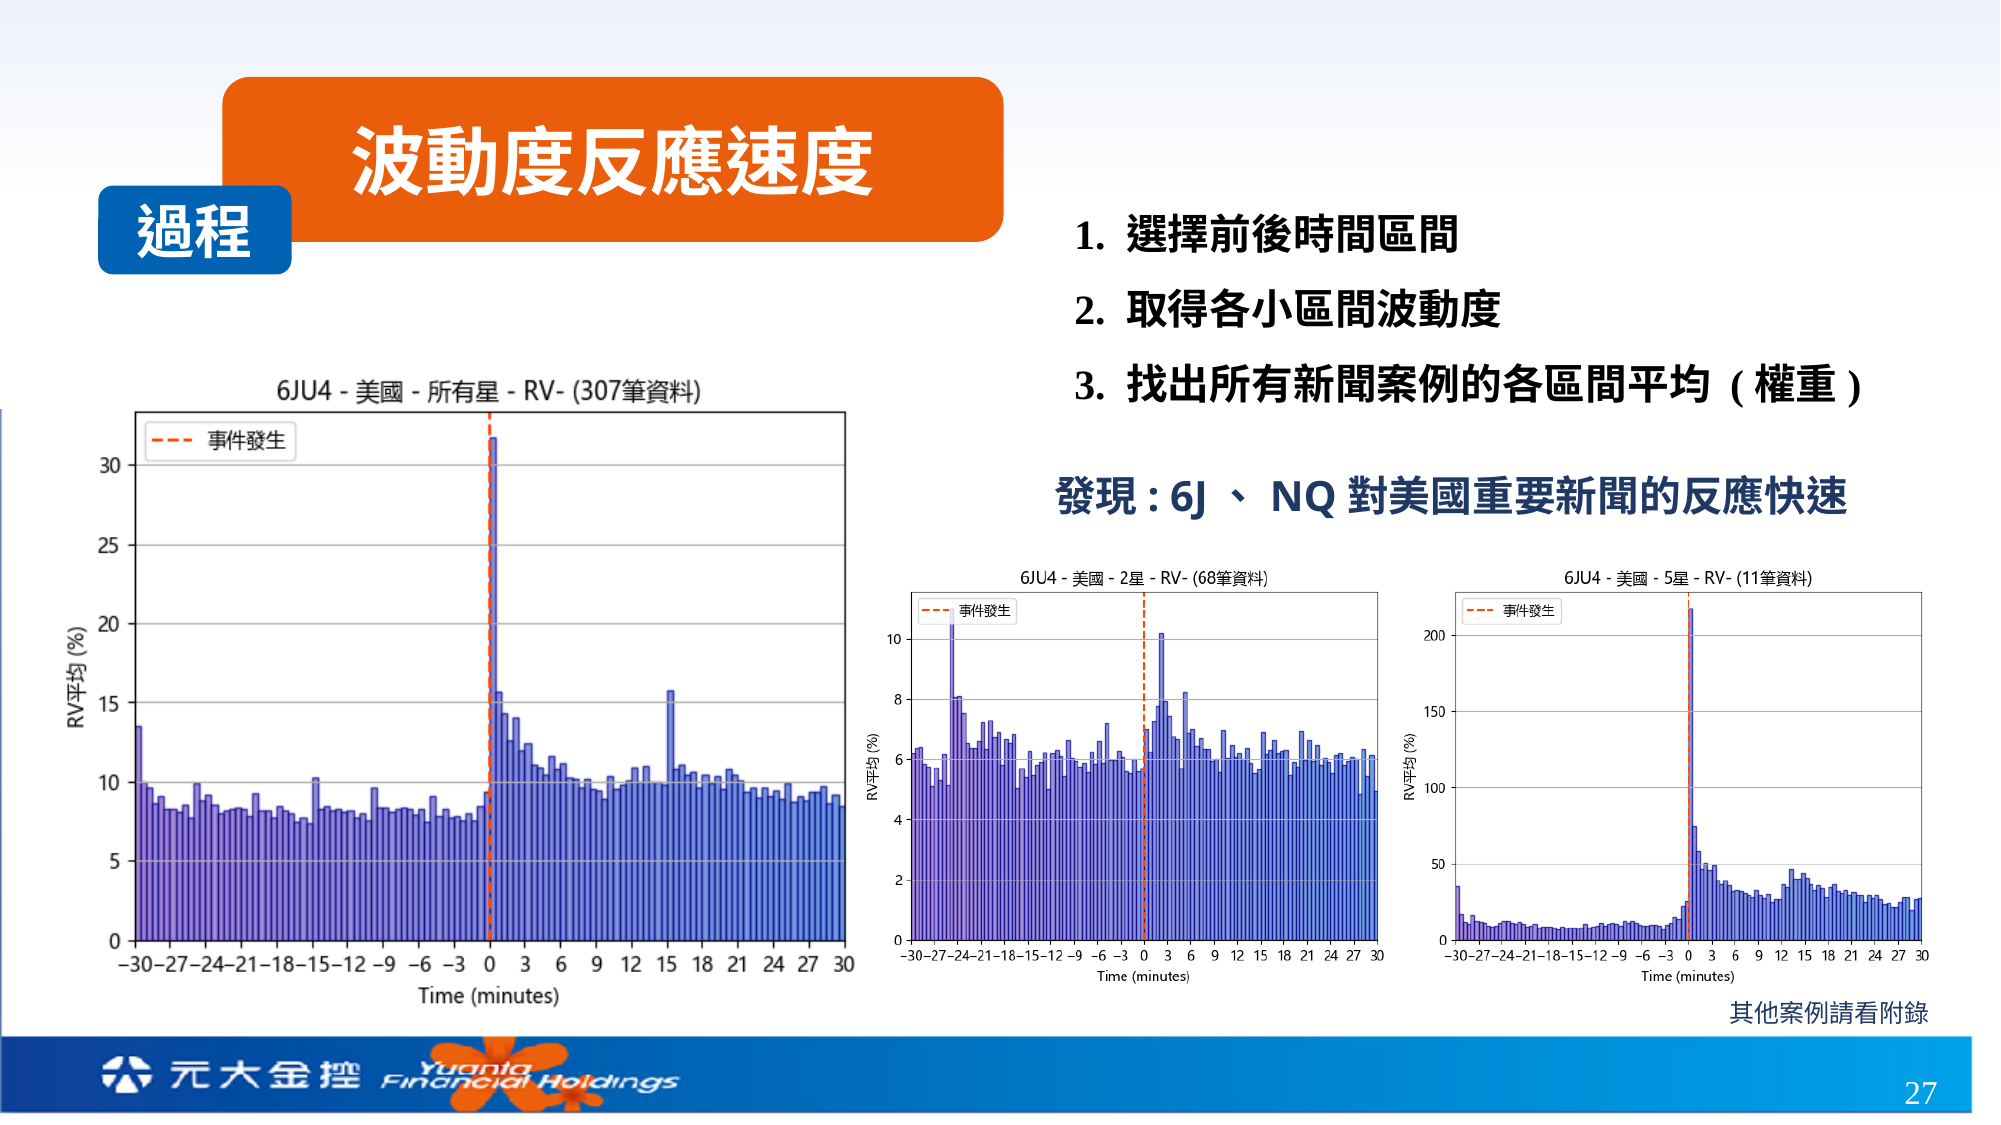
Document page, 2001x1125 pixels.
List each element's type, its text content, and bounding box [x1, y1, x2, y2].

picture [0, 0, 2001, 1125]
text_box 發現: 6J、NQ對美國重要新聞的反應快速 [964, 437, 1863, 528]
text_box 其他案例請看附錄 [1714, 990, 1945, 1036]
text_box 1. 選擇前後時間區間 2. 取得各小區間波動度 3. 找出所有新聞案例的各區間平均 (權重) [1059, 175, 1886, 416]
text_box [0, 0, 2000, 409]
slide_number 27 [1502, 1057, 1953, 1125]
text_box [98, 76, 1004, 275]
